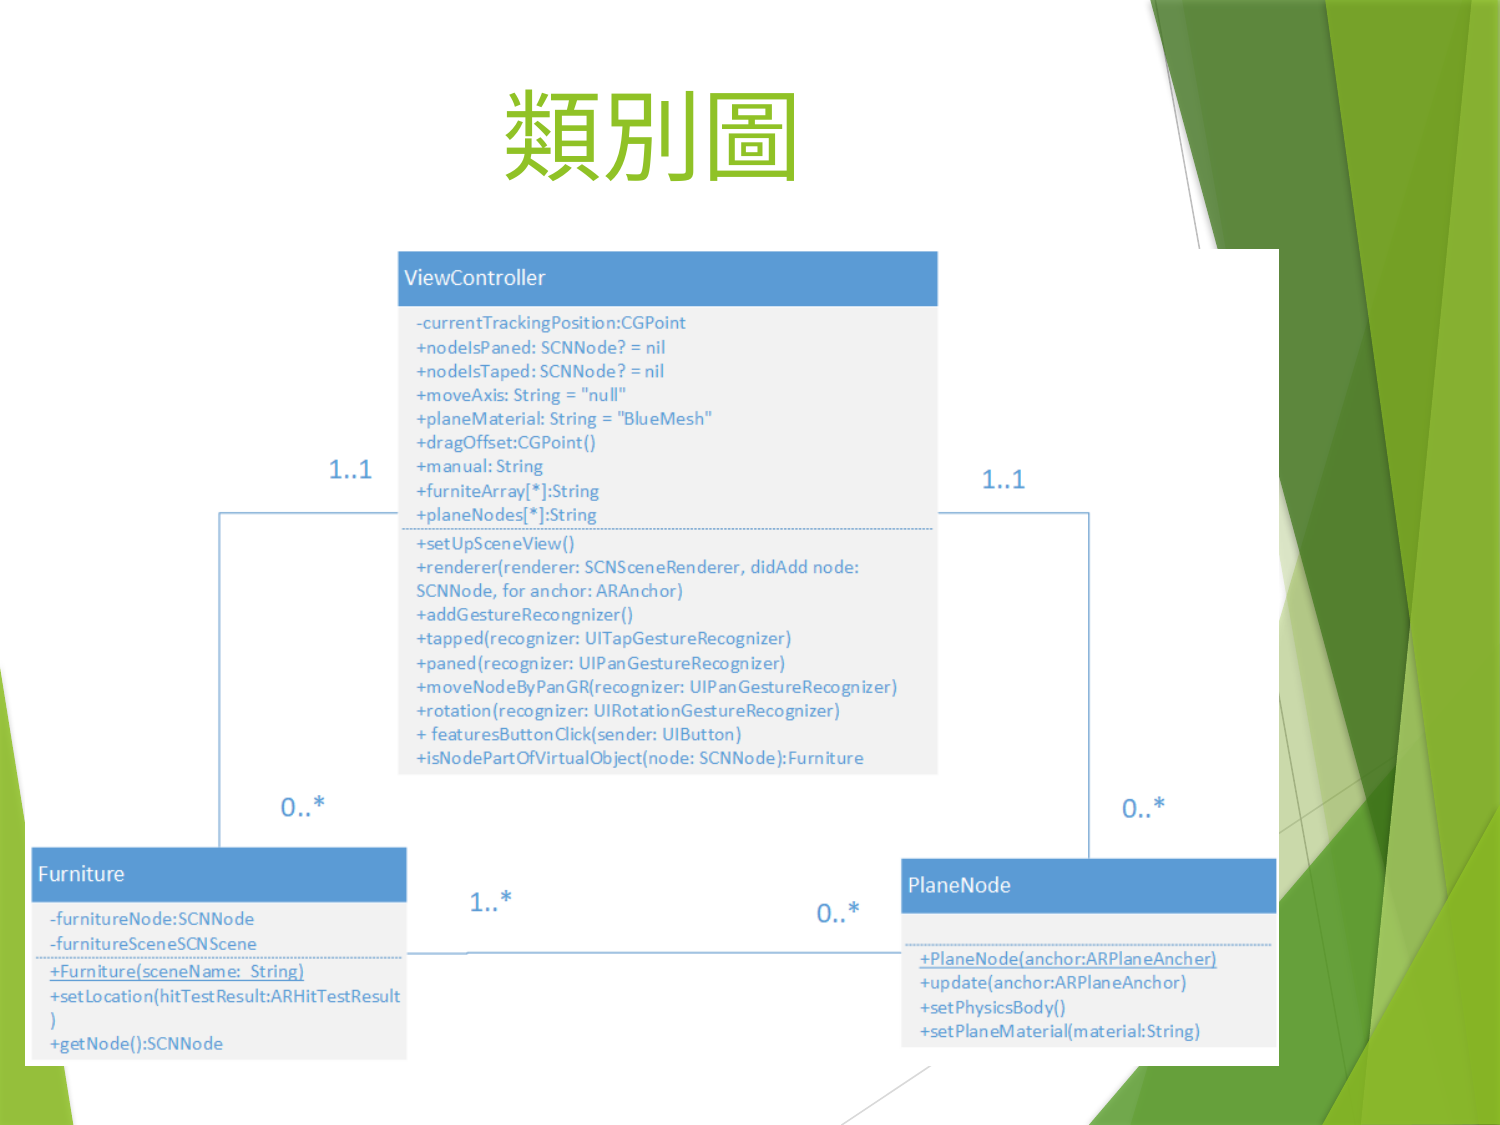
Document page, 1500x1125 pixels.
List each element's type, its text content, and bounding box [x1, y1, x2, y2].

picture [24, 248, 1280, 1066]
text_box 類別圖 [123, 66, 1181, 229]
